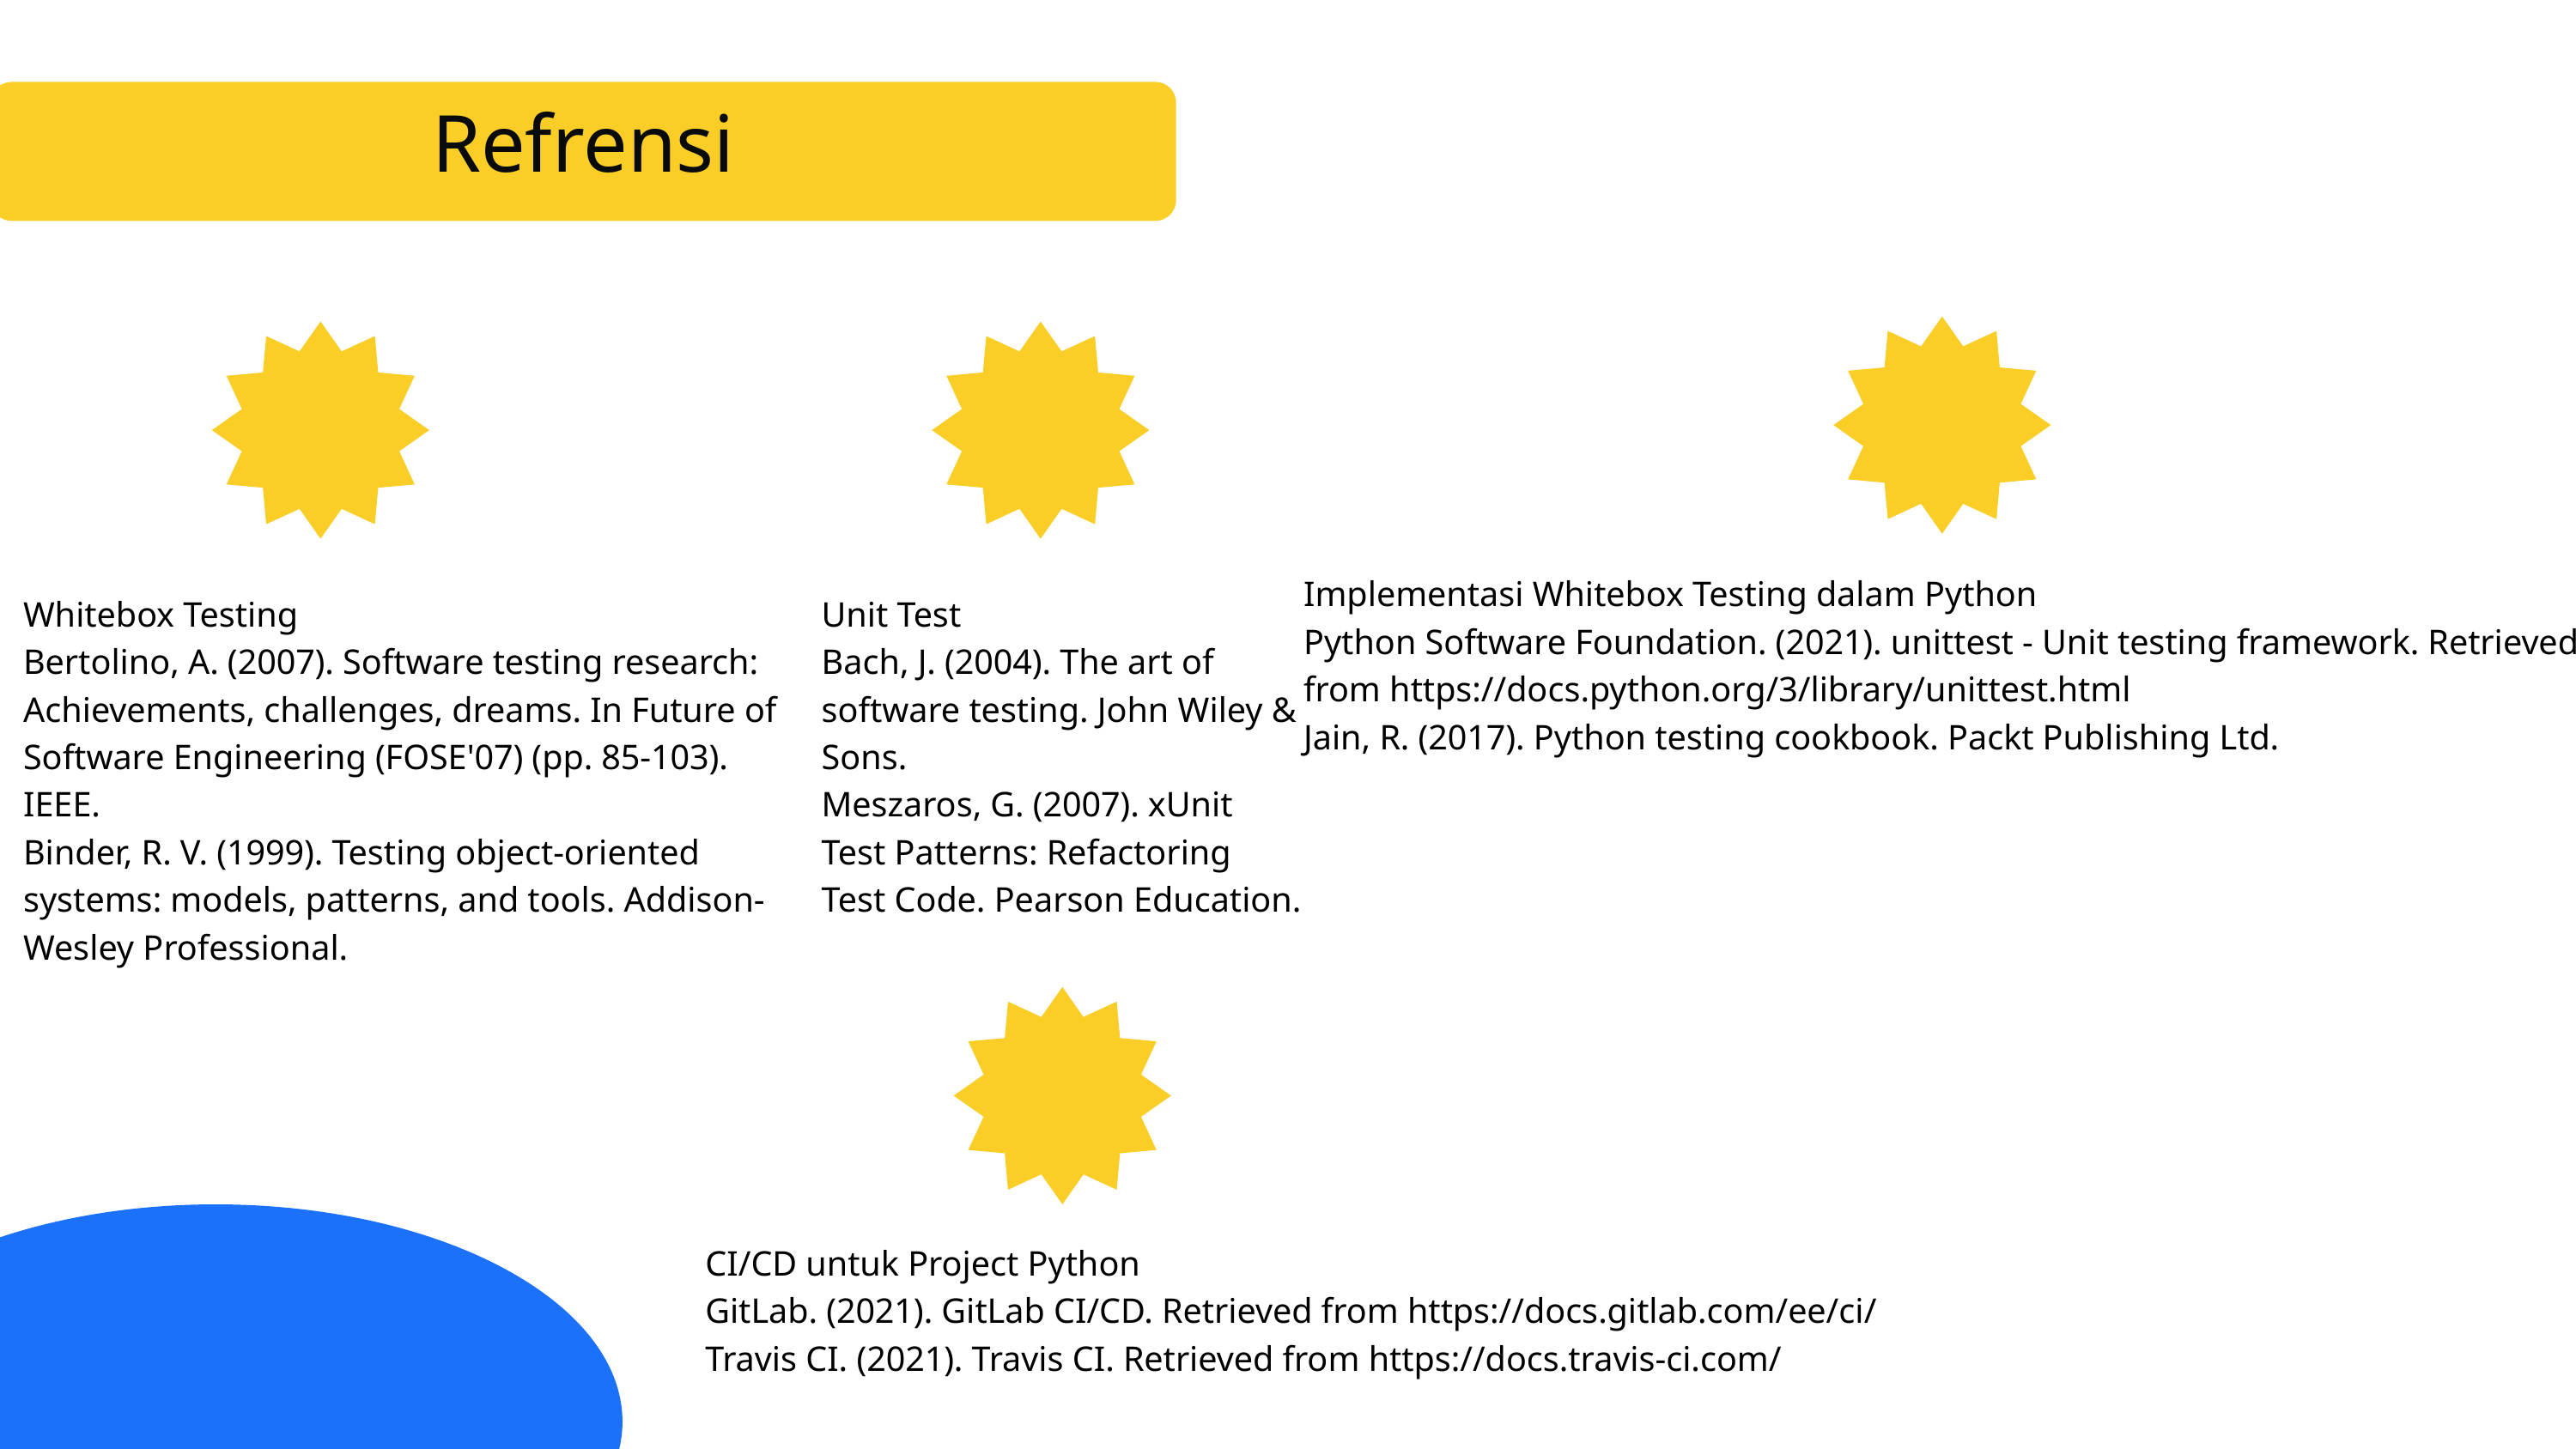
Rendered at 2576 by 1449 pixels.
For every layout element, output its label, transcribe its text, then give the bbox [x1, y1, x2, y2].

text_box Unit Test Bach, J. (2004). The art of software testing. John Wiley & Sons. Meszaros, G. (2007). xUnit Test Patterns: Refactoring Test Code. Pearson Education. [821, 585, 1304, 967]
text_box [932, 321, 1150, 539]
text_box CI/CD untuk Project Python GitLab. (2021). GitLab CI/CD. Retrieved from https://docs.gitlab.com/ee/ci/ Travis CI. (2021). Travis CI. Retrieved from https://docs.travis-ci.com/ [705, 1234, 1999, 1426]
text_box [211, 321, 430, 539]
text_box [953, 986, 1172, 1205]
text_box Whitebox Testing Bertolino, A. (2007). Software testing research: Achievements, challenges, dreams. In Future of Software Engineering (FOSE'07) (pp. 85-103). IEEE. Binder, R. V. (1999). Testing object-oriented systems: models, patterns, and tools. Addison-Wesley Professional. [23, 585, 801, 1015]
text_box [1832, 316, 2051, 534]
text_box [0, 82, 1176, 221]
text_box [0, 1203, 623, 1449]
text_box Implementasi Whitebox Testing dalam Python Python Software Foundation. (2021). unittest - Unit testing framework. Retrieved from https://docs.python.org/3/library/unittest.html Jain, R. (2017). Python testing cookbook. Packt Publishing Ltd. [1303, 566, 2576, 804]
